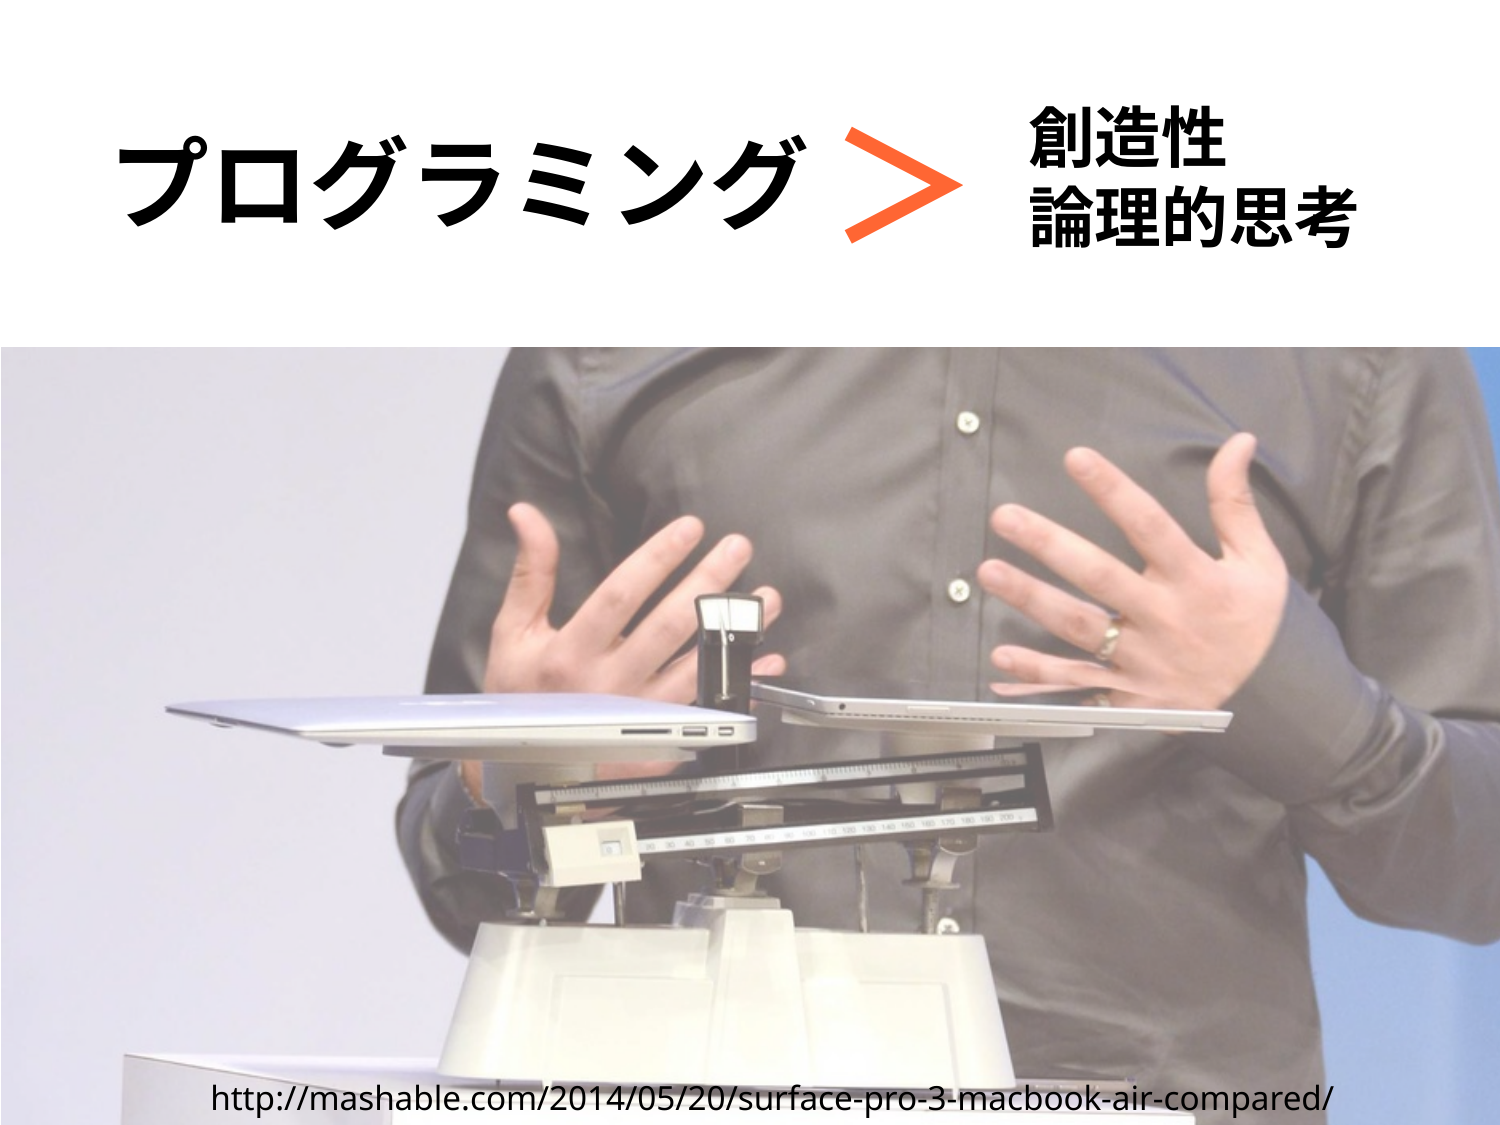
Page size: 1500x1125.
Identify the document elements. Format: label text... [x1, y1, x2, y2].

text_box プログラミング [11, 114, 813, 249]
text_box ＞ [813, 85, 966, 280]
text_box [0, 347, 1500, 1125]
text_box 創造性 論理的思考 [1013, 88, 1466, 264]
